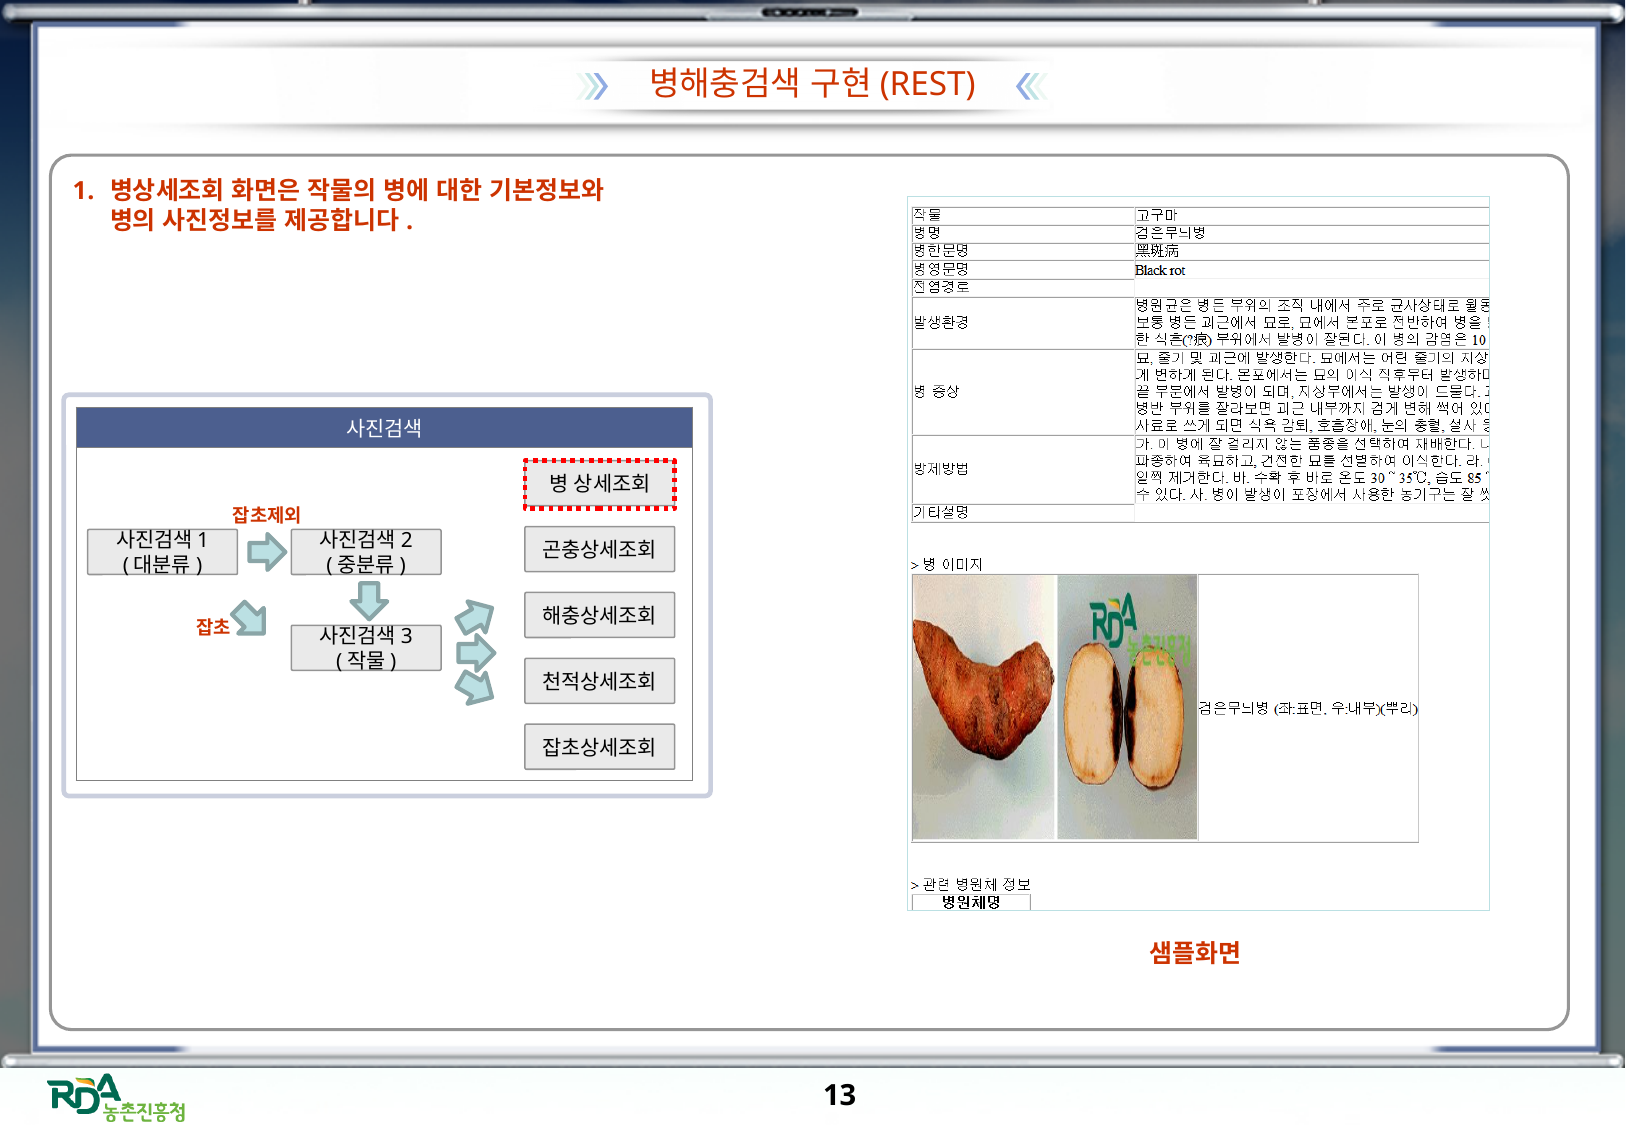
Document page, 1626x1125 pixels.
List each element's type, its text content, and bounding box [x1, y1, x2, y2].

text_box 사진검색2 (중분류) [291, 529, 442, 575]
text_box [456, 633, 497, 673]
text_box 잡초 [87, 608, 340, 646]
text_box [533, 39, 1054, 133]
text_box [454, 669, 495, 706]
slide_number 12 [777, 1069, 872, 1116]
text_box [48, 152, 1571, 1032]
text_box 곤충상세조회 [524, 526, 675, 572]
text_box 병상세조회 화면은 작물의 병에 대한 기본정보와 병의 사진정보를 제공합니다. [57, 167, 1538, 242]
text_box [63, 394, 711, 797]
text_box 사진검색1 (대분류) [87, 529, 238, 575]
text_box 천적상세조회 [524, 658, 675, 704]
text_box 잡초제외 [141, 496, 394, 534]
table_cell [77, 448, 692, 780]
text_box [247, 534, 288, 572]
picture [0, 0, 1626, 1125]
text_box 잡초상세조회 [524, 724, 675, 770]
text_box [454, 599, 495, 636]
text_box [523, 459, 677, 511]
table_header 사진검색 [77, 408, 692, 447]
text_box 해충상세조회 [524, 592, 675, 638]
text_box 사진검색3 (작물) [291, 625, 442, 671]
text_box [349, 581, 390, 622]
text_box [235, 599, 254, 608]
text_box 샘플화면 [1070, 930, 1322, 976]
